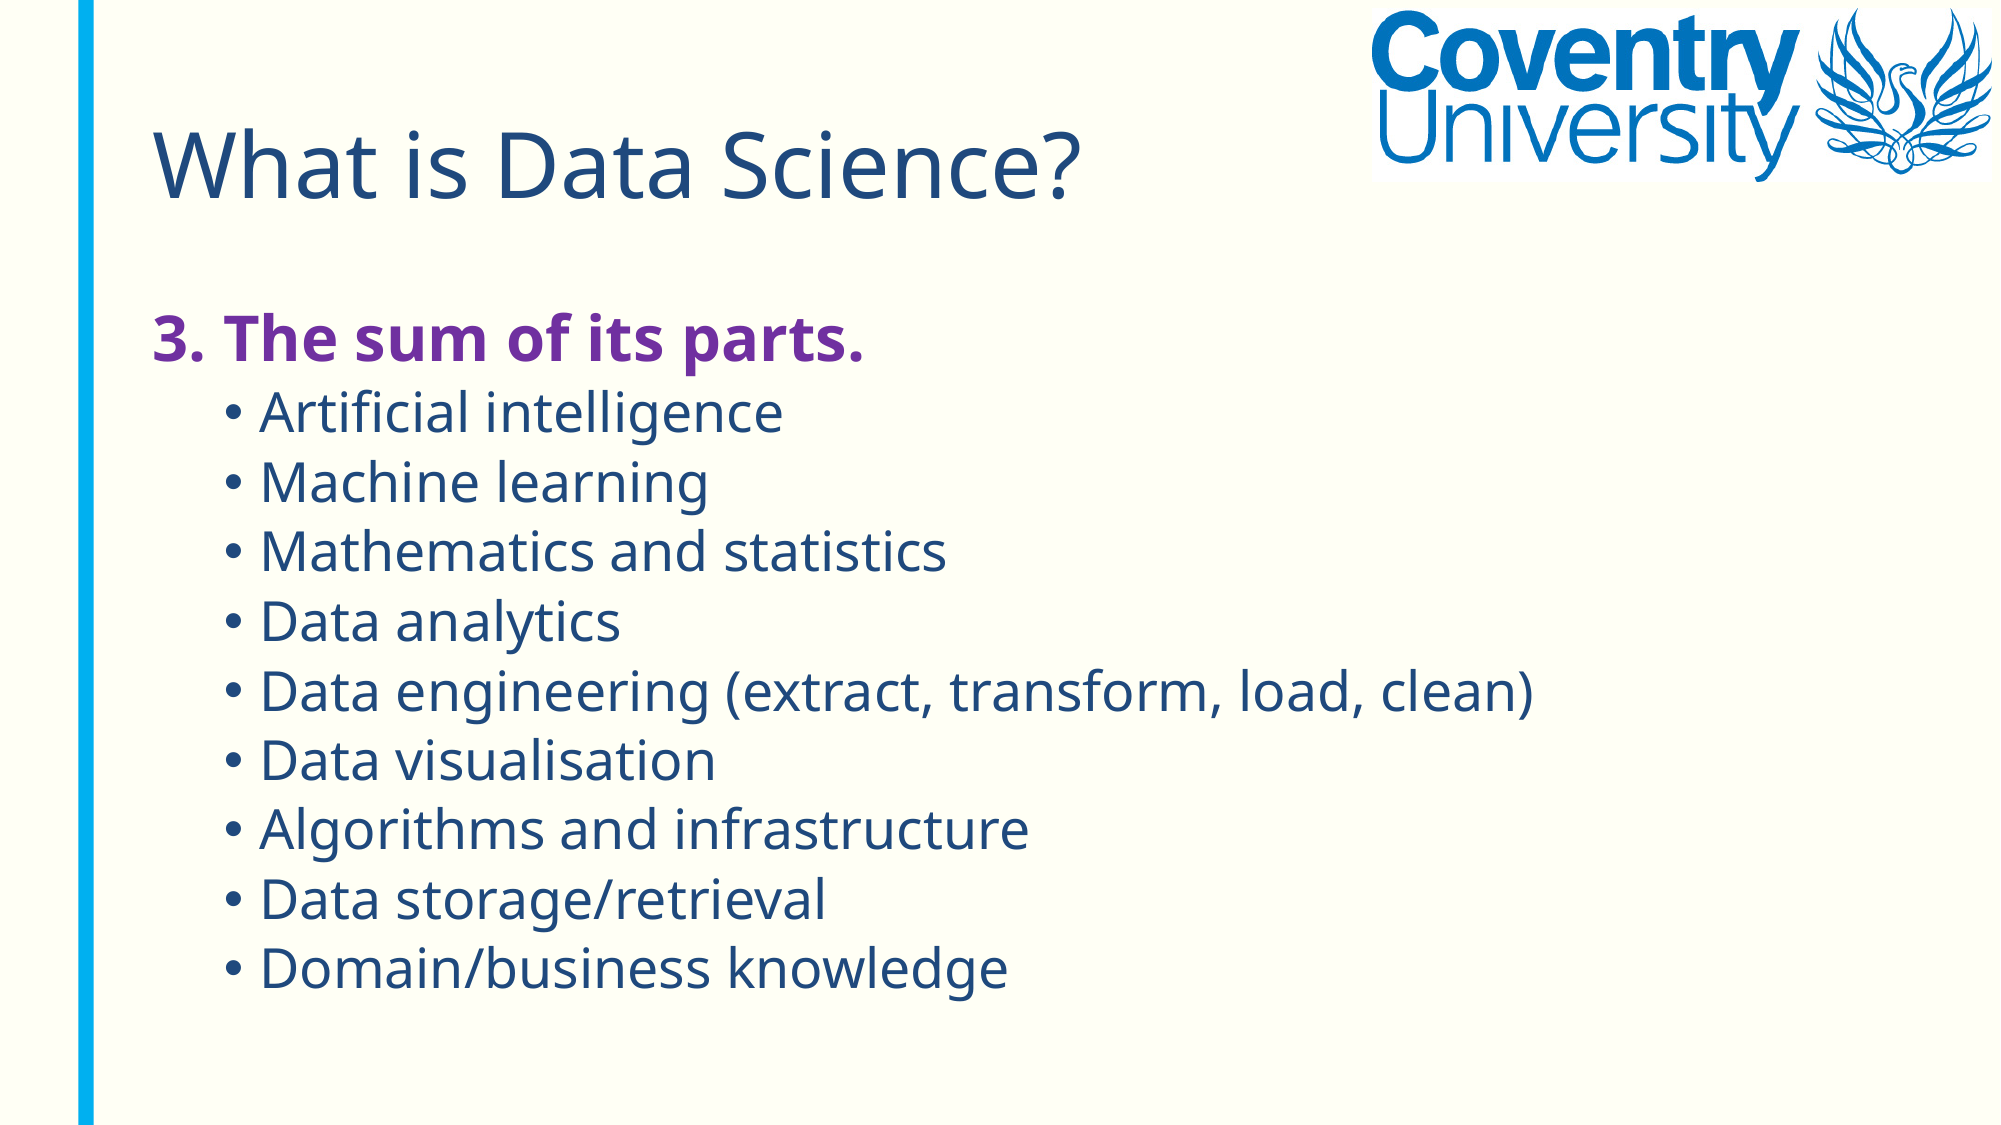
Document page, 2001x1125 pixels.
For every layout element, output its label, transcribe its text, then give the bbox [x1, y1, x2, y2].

picture [1372, 8, 1992, 182]
title What is Data Science? [137, 59, 1863, 278]
list 3. The sum of its parts. Artificial intelligence Machine learning Mathematics and statistics Data analytics Data engineering (extract, transform, load, clean) Data visualisation Algorithms and infrastructure Data storage/retrieval Domain/business knowledge [137, 299, 1863, 1014]
